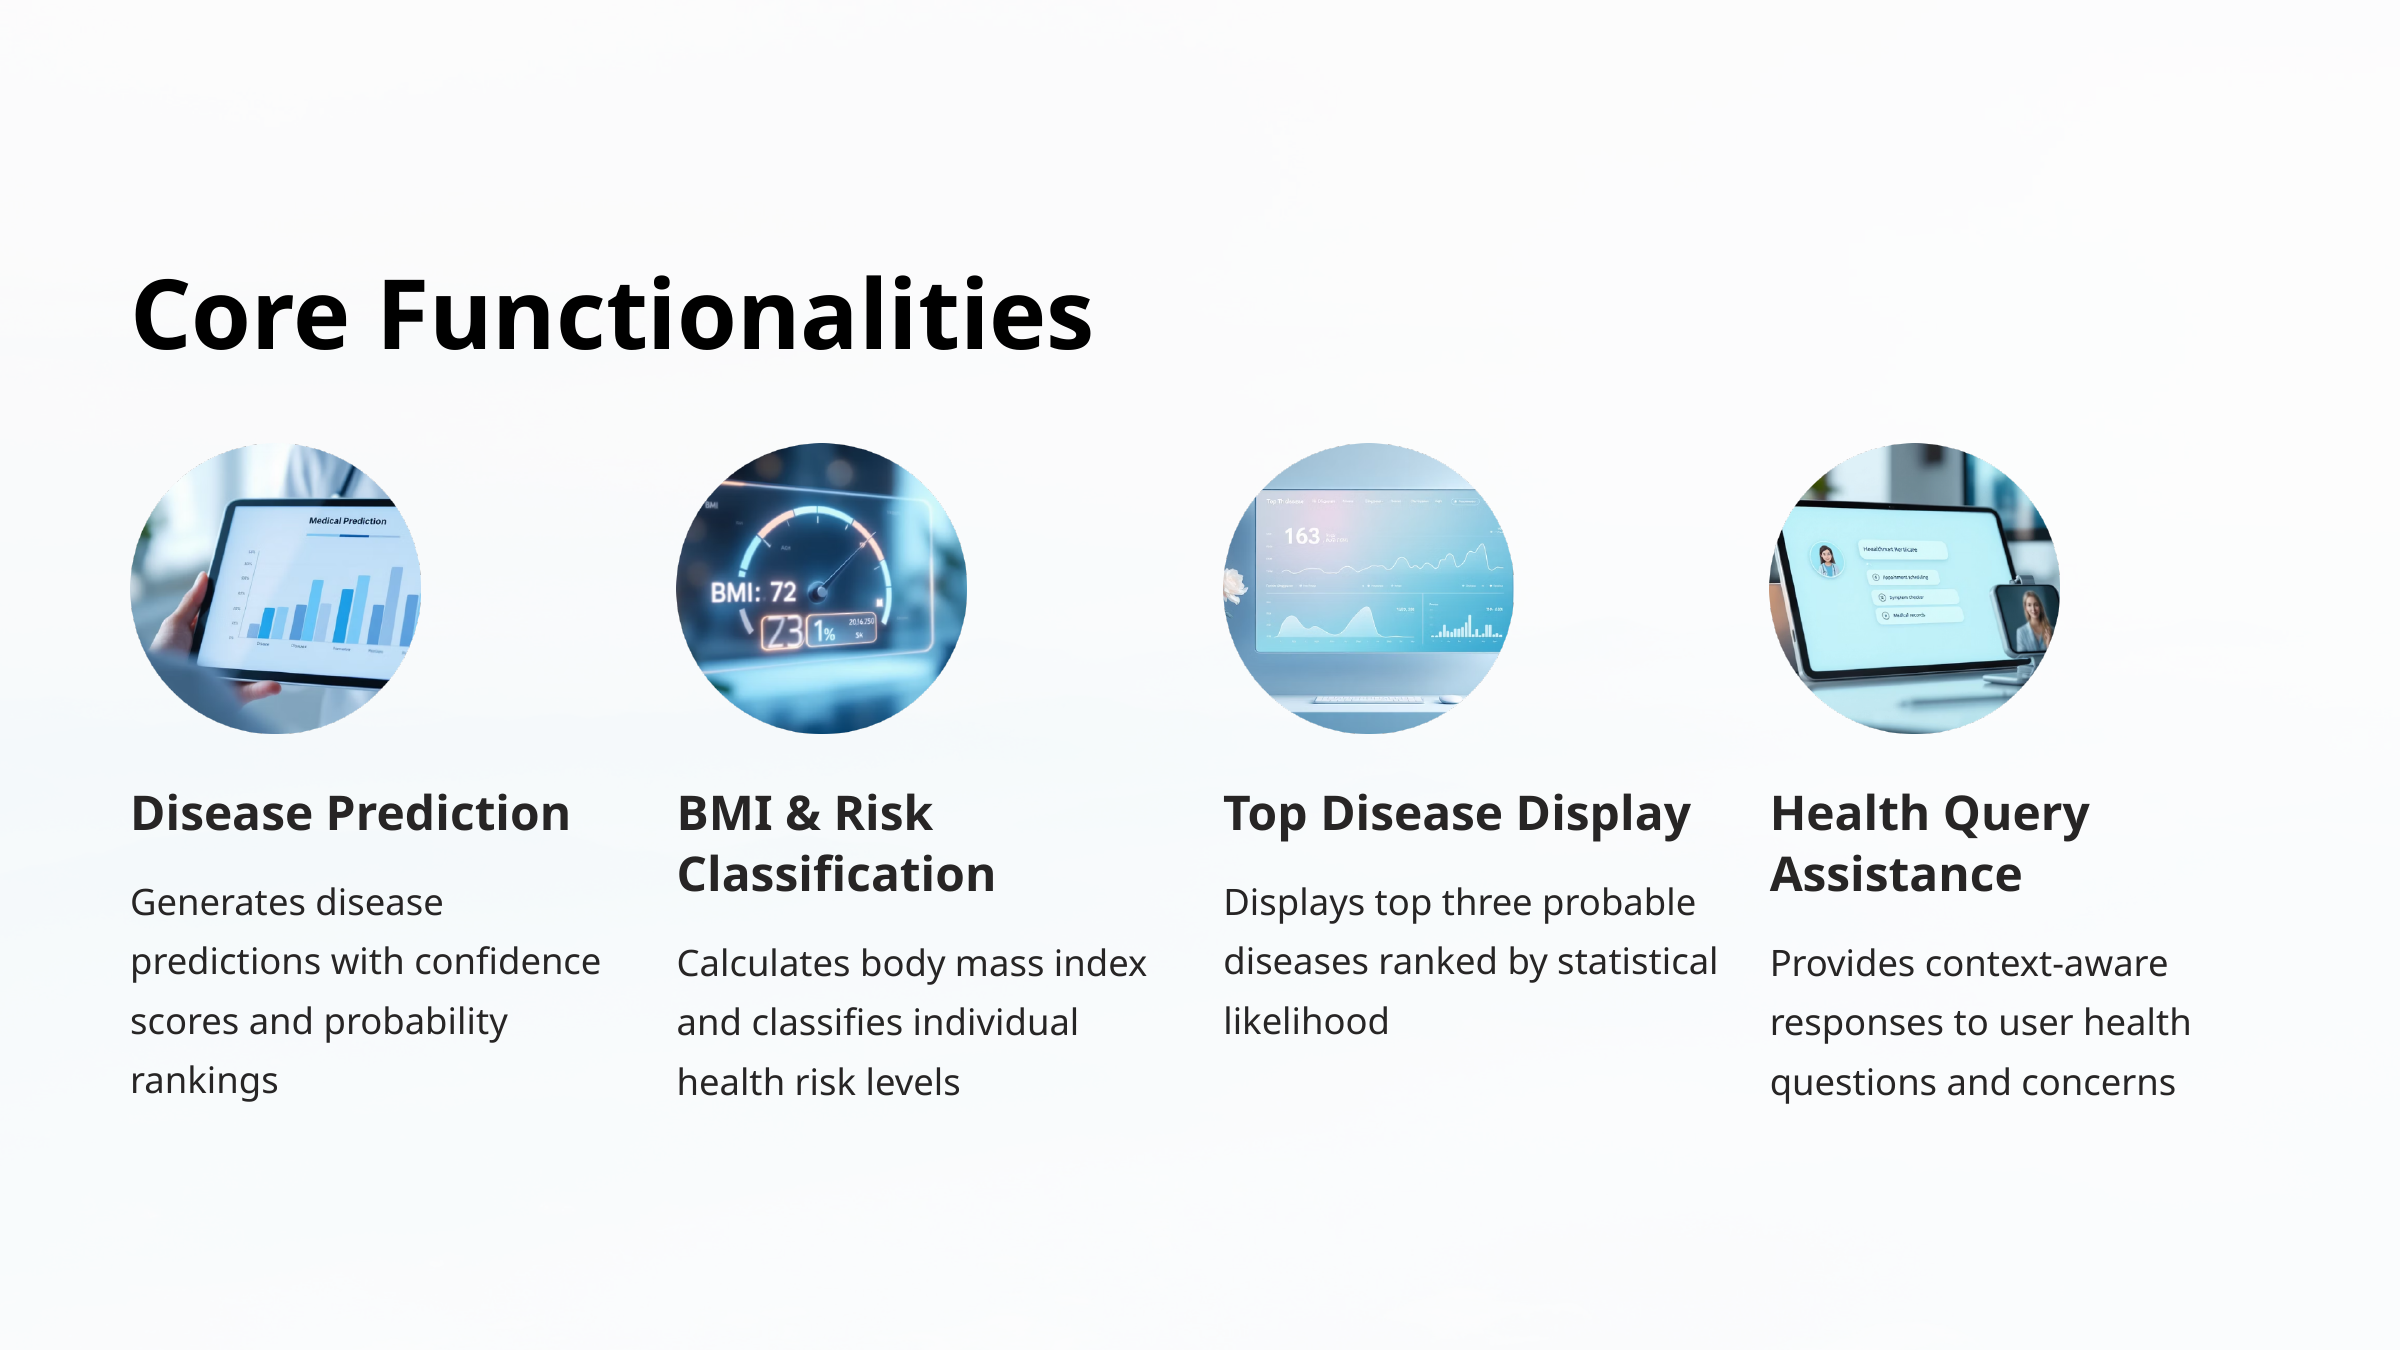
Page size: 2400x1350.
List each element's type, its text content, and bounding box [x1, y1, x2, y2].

text_box Disease Prediction [130, 779, 619, 841]
picture [130, 443, 421, 734]
text_box Calculates body mass index and classifies individual health risk levels [676, 924, 1177, 1103]
text_box Core Functionalities [130, 246, 1107, 369]
text_box Provides context-aware responses to user health questions and concerns [1769, 924, 2270, 1103]
text_box Generates disease predictions with confidence scores and probability rankings [130, 863, 631, 1102]
text_box Top Disease Display [1223, 779, 1712, 841]
picture [676, 443, 967, 734]
text_box BMI & Risk Classification [676, 779, 1177, 903]
text_box Health Query Assistance [1769, 779, 2270, 903]
text_box Displays top three probable diseases ranked by statistical likelihood [1223, 863, 1724, 1042]
picture [1223, 443, 1514, 734]
picture [1769, 443, 2060, 734]
